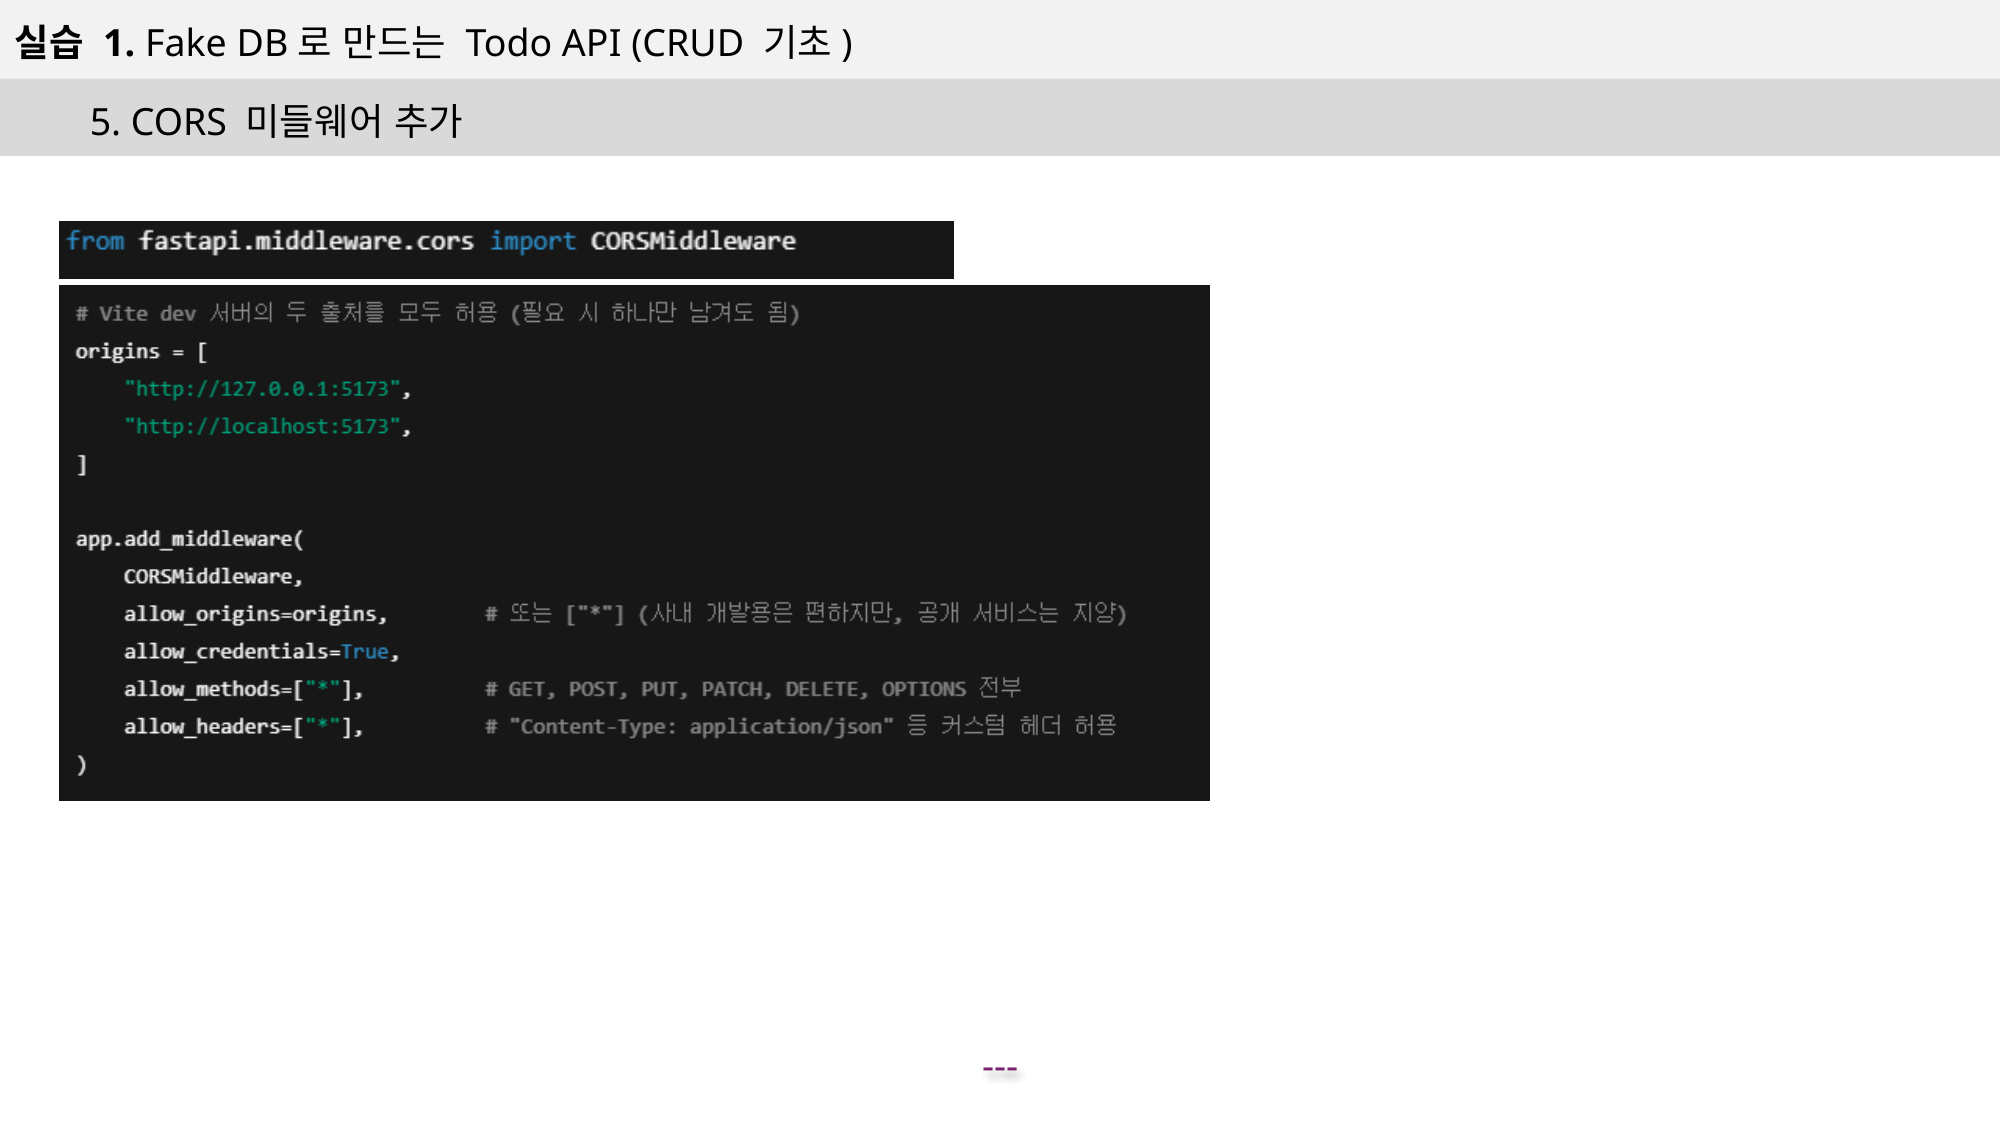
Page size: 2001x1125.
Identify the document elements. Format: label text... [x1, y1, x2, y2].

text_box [0, 0, 2000, 157]
text_box --- [0, 1034, 2000, 1095]
picture [58, 284, 1211, 802]
picture [58, 221, 955, 280]
